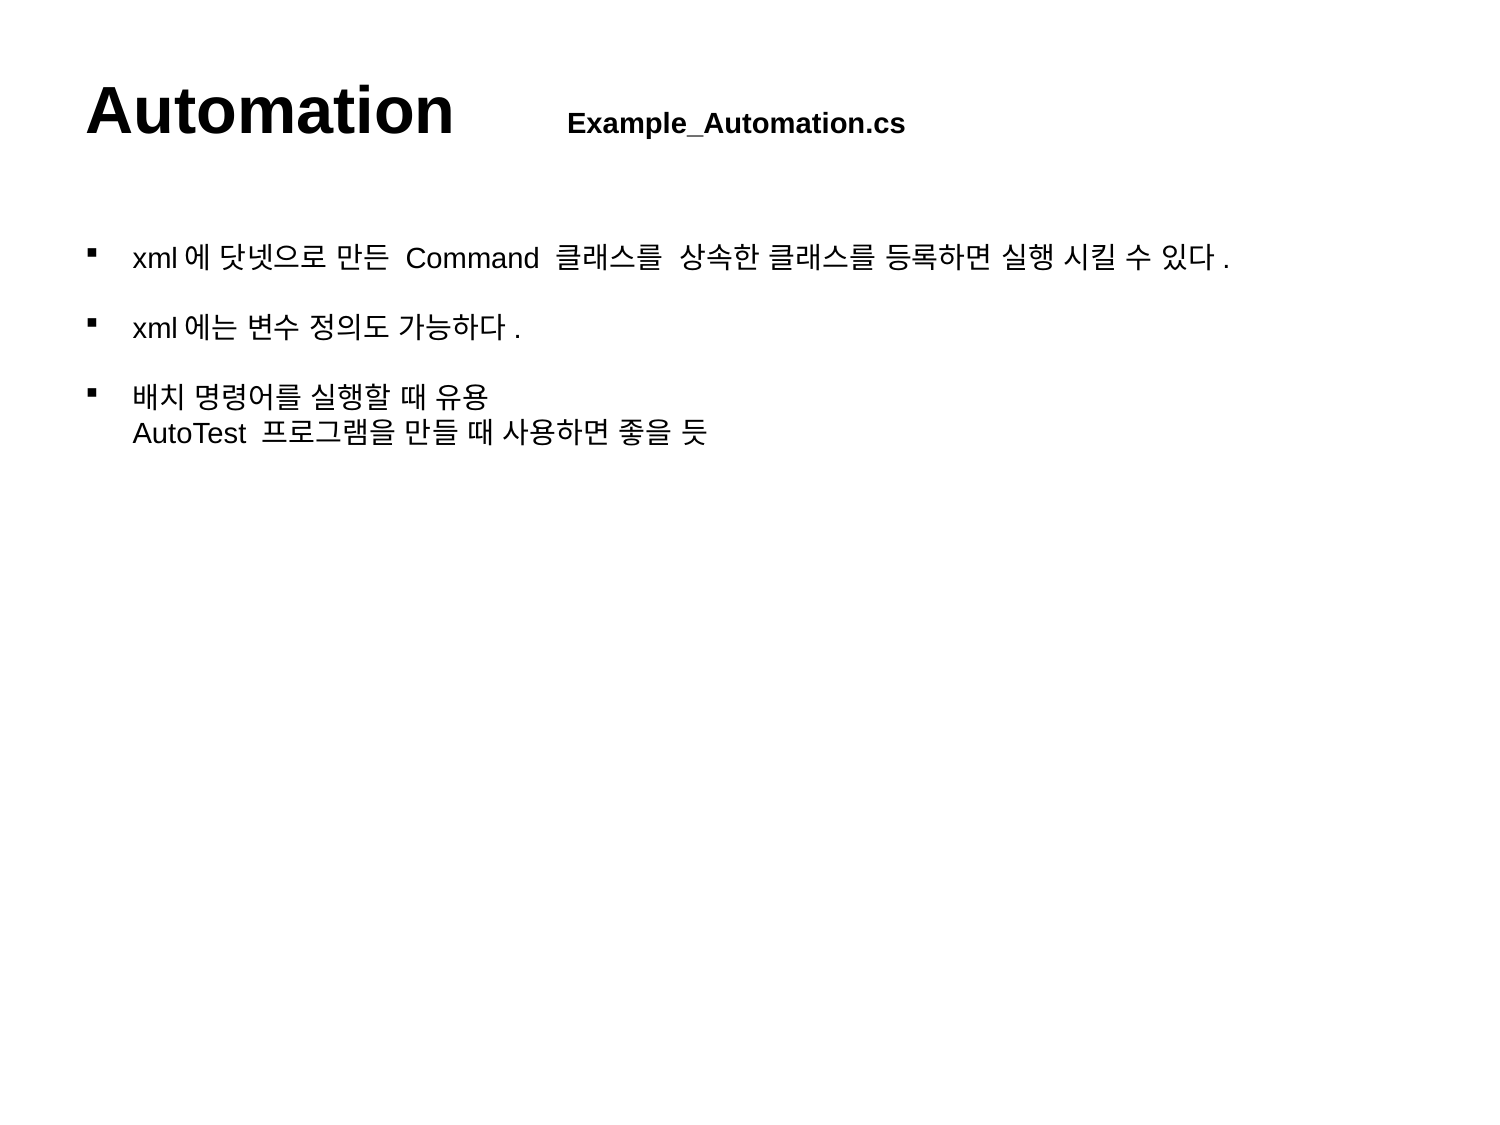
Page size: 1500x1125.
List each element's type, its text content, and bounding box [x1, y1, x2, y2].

text_box Automation Example_Automation.cs [70, 59, 1258, 155]
text_box xml에 닷넷으로 만든 Command 클래스를 상속한 클래스를 등록하면 실행 시킬 수 있다. xml에는 변수 정의도 가능하다. 배치 명령어를 실행할 때 유용 AutoTest 프로그램을 만들 때 사용하면 좋을 듯 [70, 231, 1412, 457]
